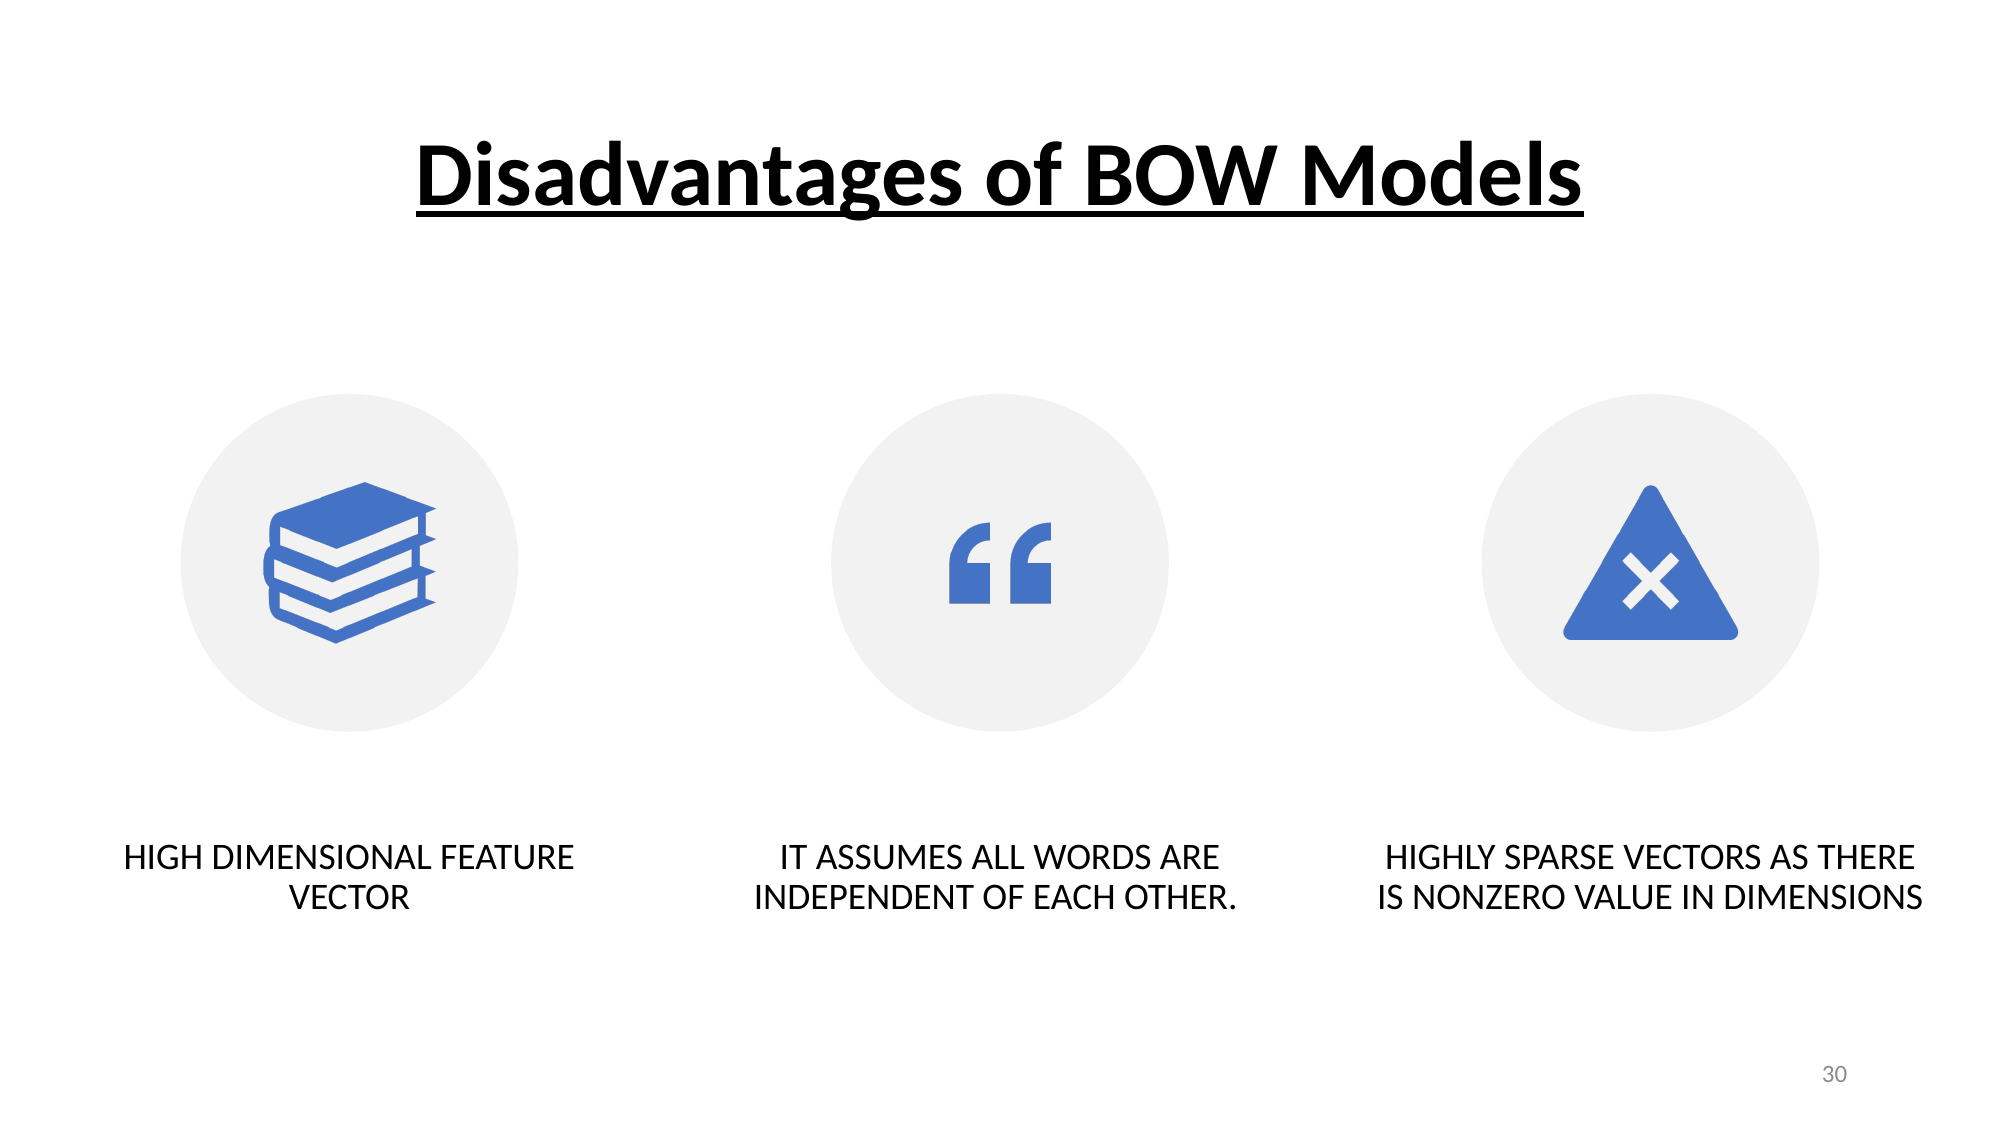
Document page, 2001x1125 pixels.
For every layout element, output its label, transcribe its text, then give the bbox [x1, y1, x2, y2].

title Disadvantages of BOW Models [366, 111, 1634, 240]
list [64, 291, 1936, 1058]
slide_number 30 [1412, 1058, 1863, 1103]
